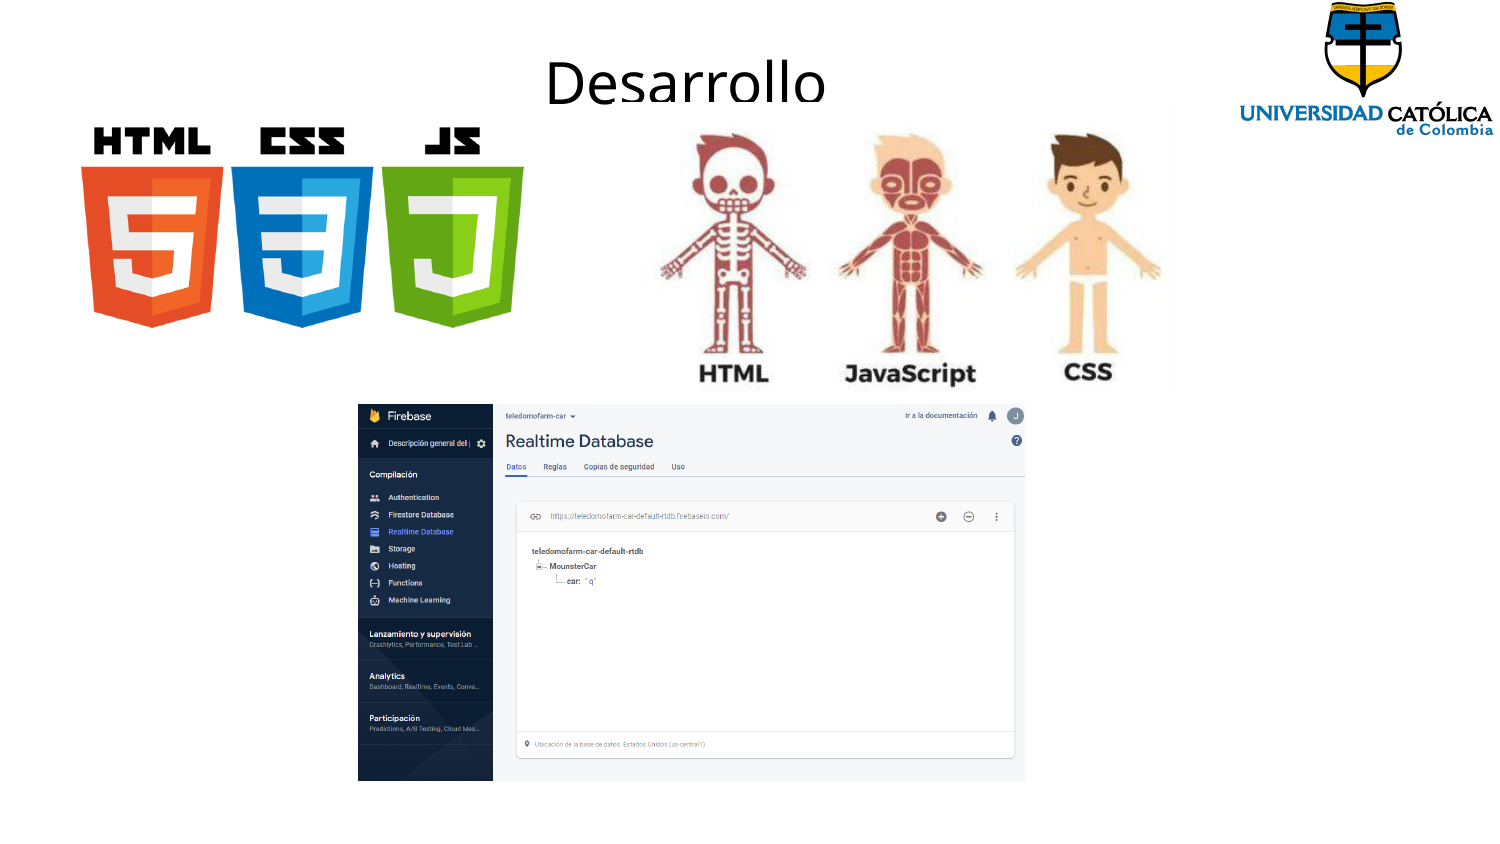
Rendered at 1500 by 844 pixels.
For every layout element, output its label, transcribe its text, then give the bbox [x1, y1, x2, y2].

picture [66, 110, 536, 348]
text_box Desarrollo [347, 42, 1025, 120]
picture [358, 101, 1223, 781]
picture [1234, 0, 1500, 139]
